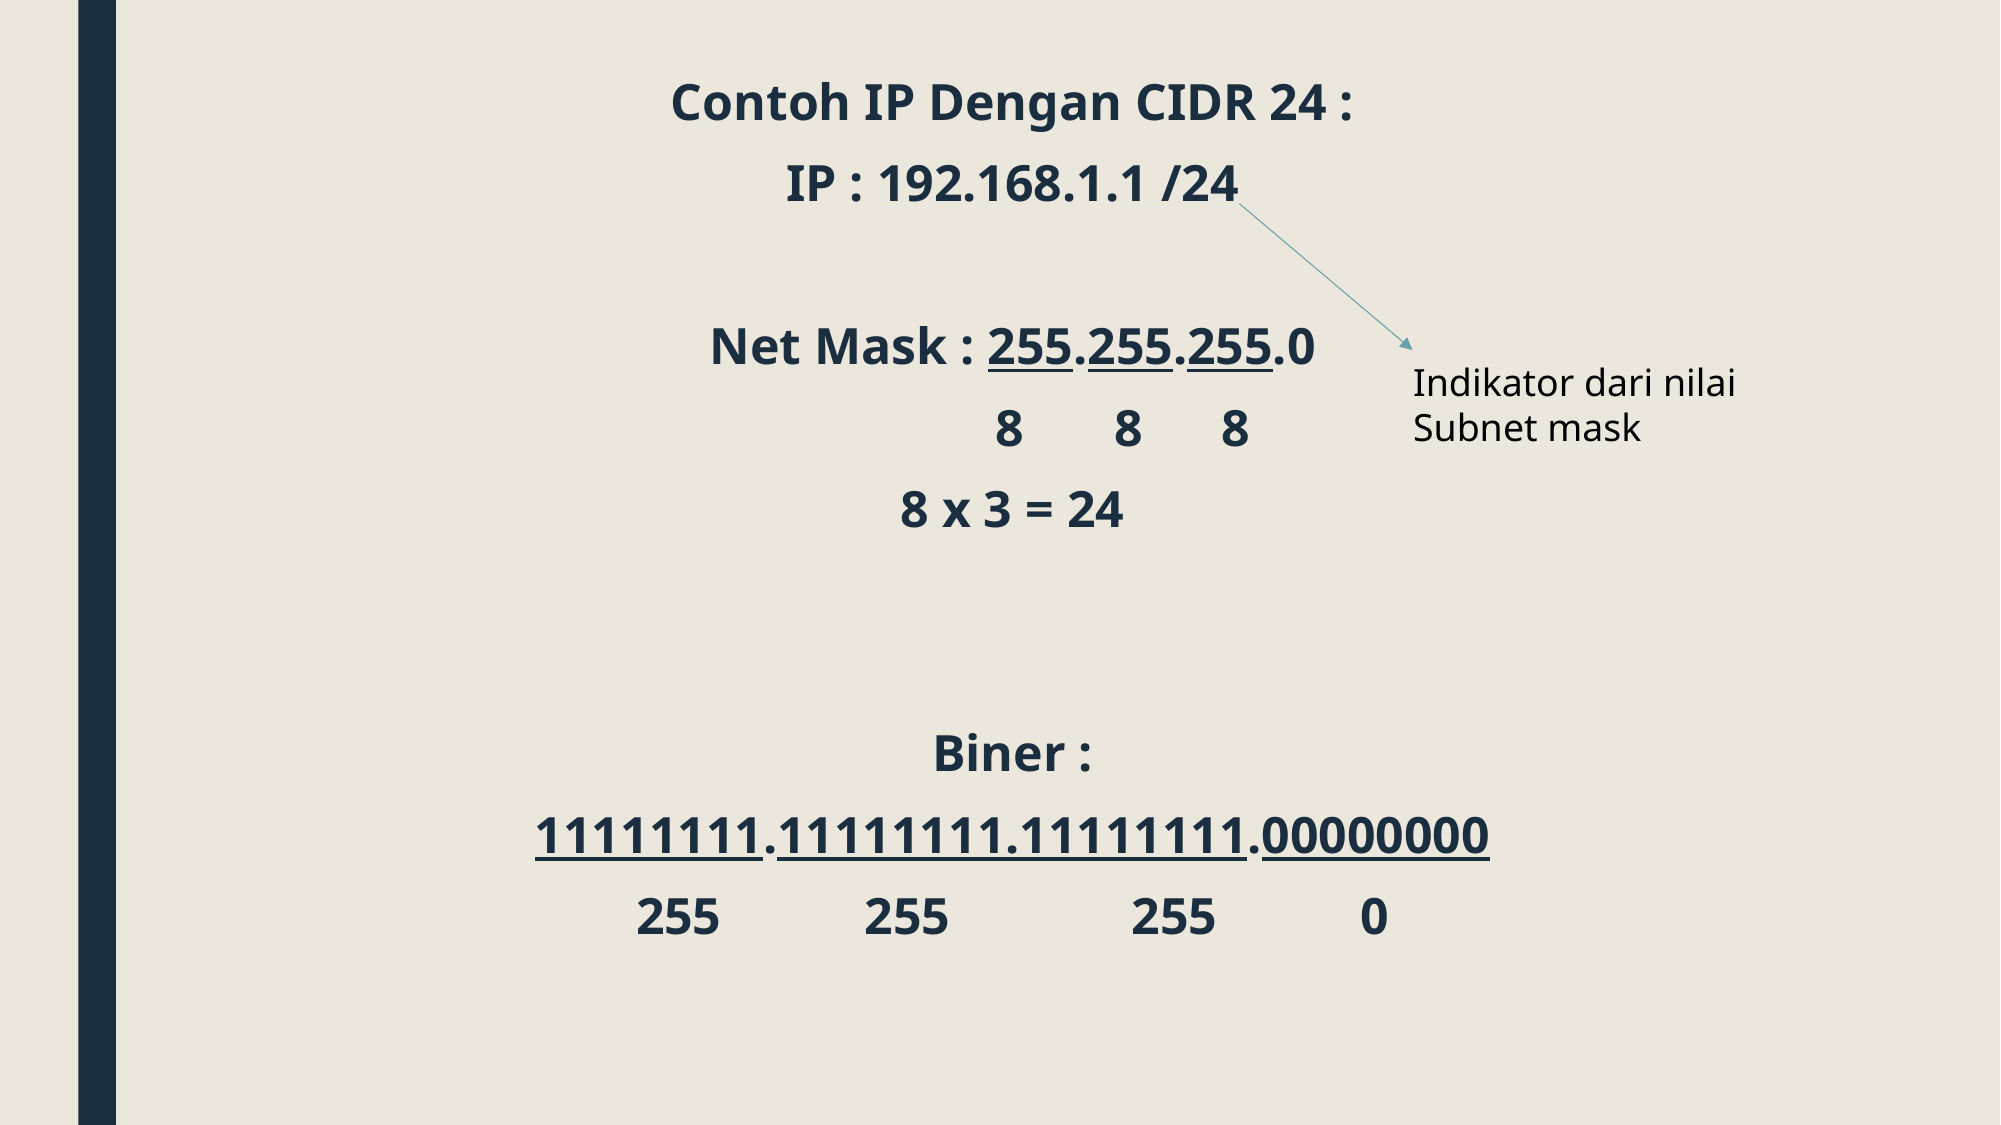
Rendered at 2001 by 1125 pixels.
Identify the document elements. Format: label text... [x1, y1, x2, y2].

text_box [1239, 203, 1413, 350]
list Contoh IP Dengan CIDR 24 : IP : 192.168.1.1 /24 Net Mask : 255.255.255.0 8 8 8 8 x 3 = 24 Biner : 11111111.11111111.11111111.00000000 255 255 255 0 [225, 67, 1800, 963]
text_box Indikator dari nilai Subnet mask [1398, 351, 1762, 457]
